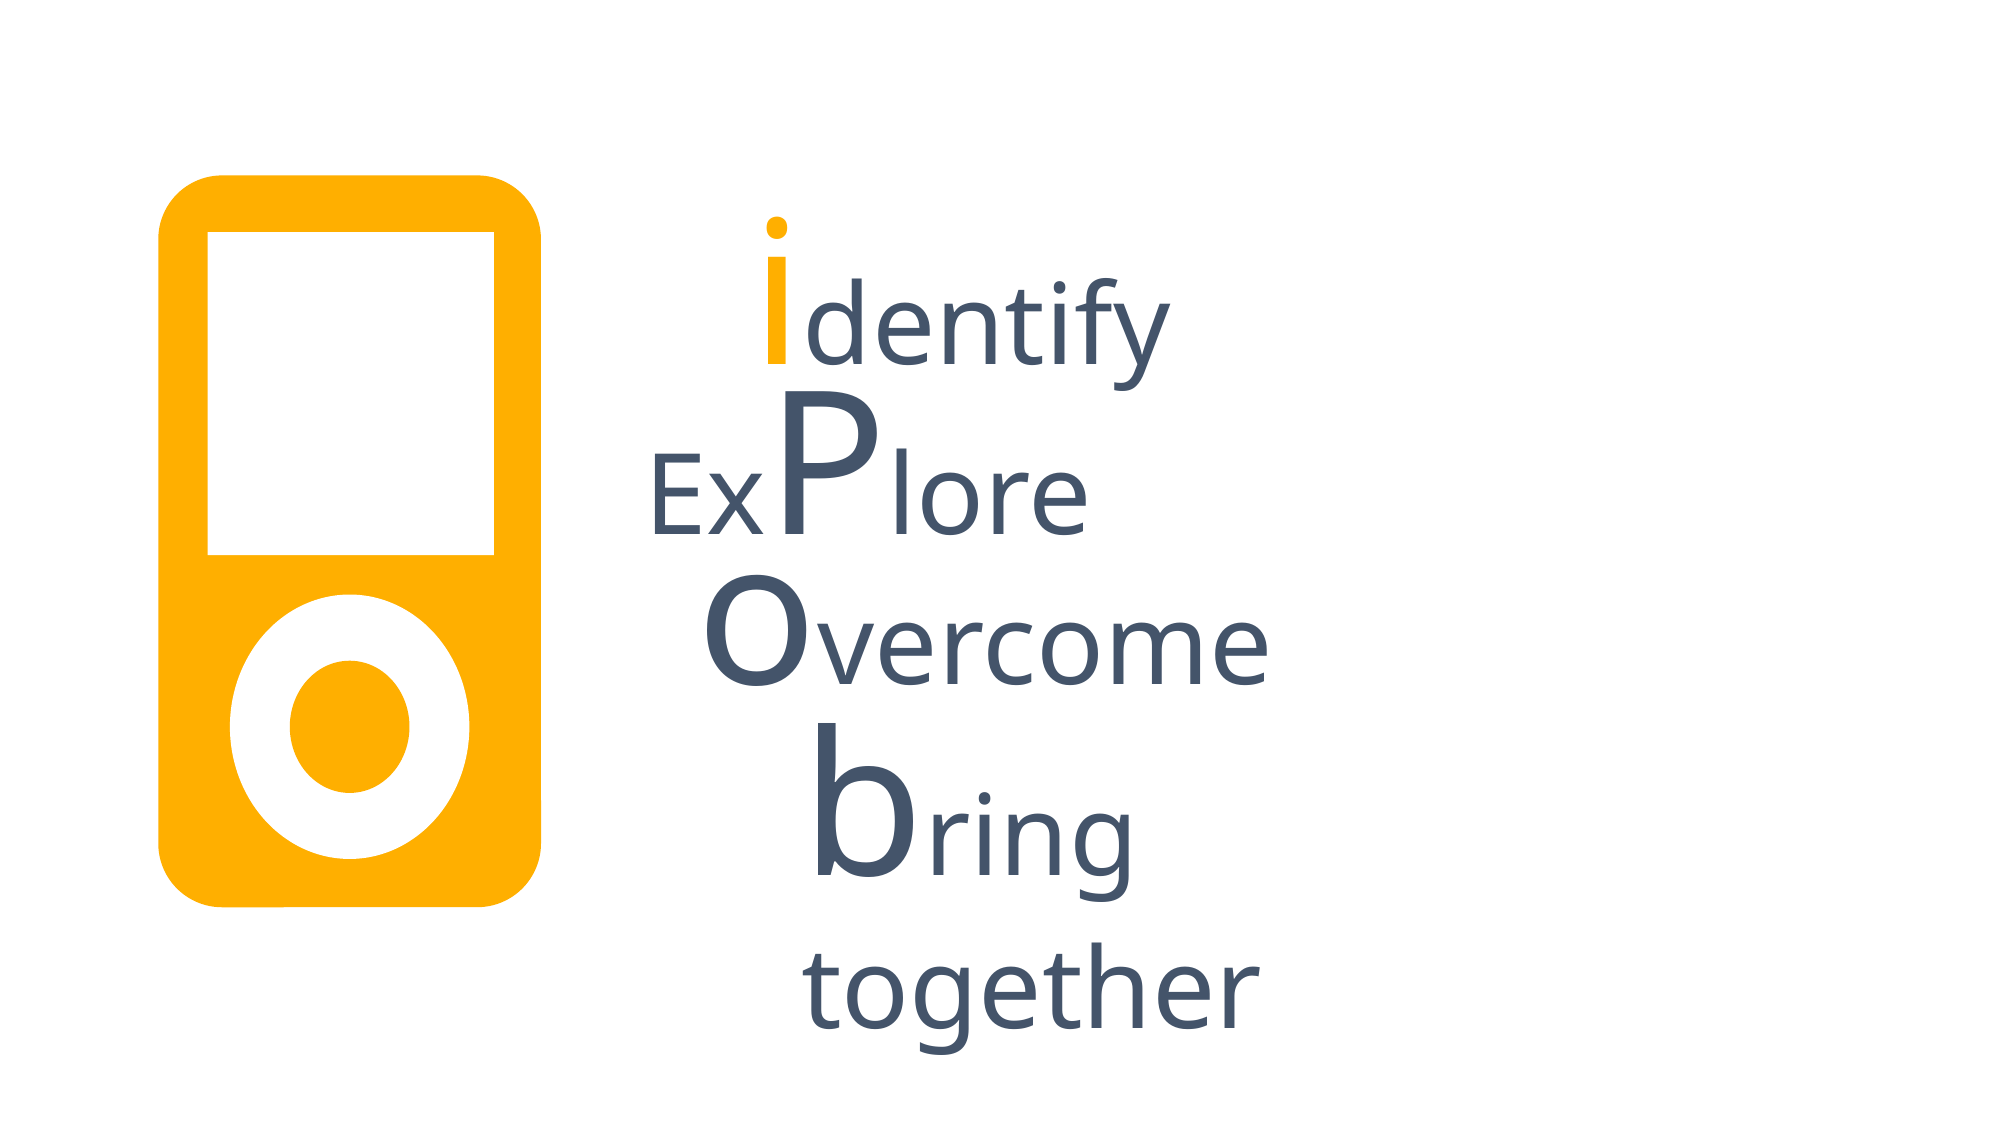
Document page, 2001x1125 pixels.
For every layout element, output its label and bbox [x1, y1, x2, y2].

text_box [158, 175, 541, 908]
text_box [709, 156, 1607, 926]
